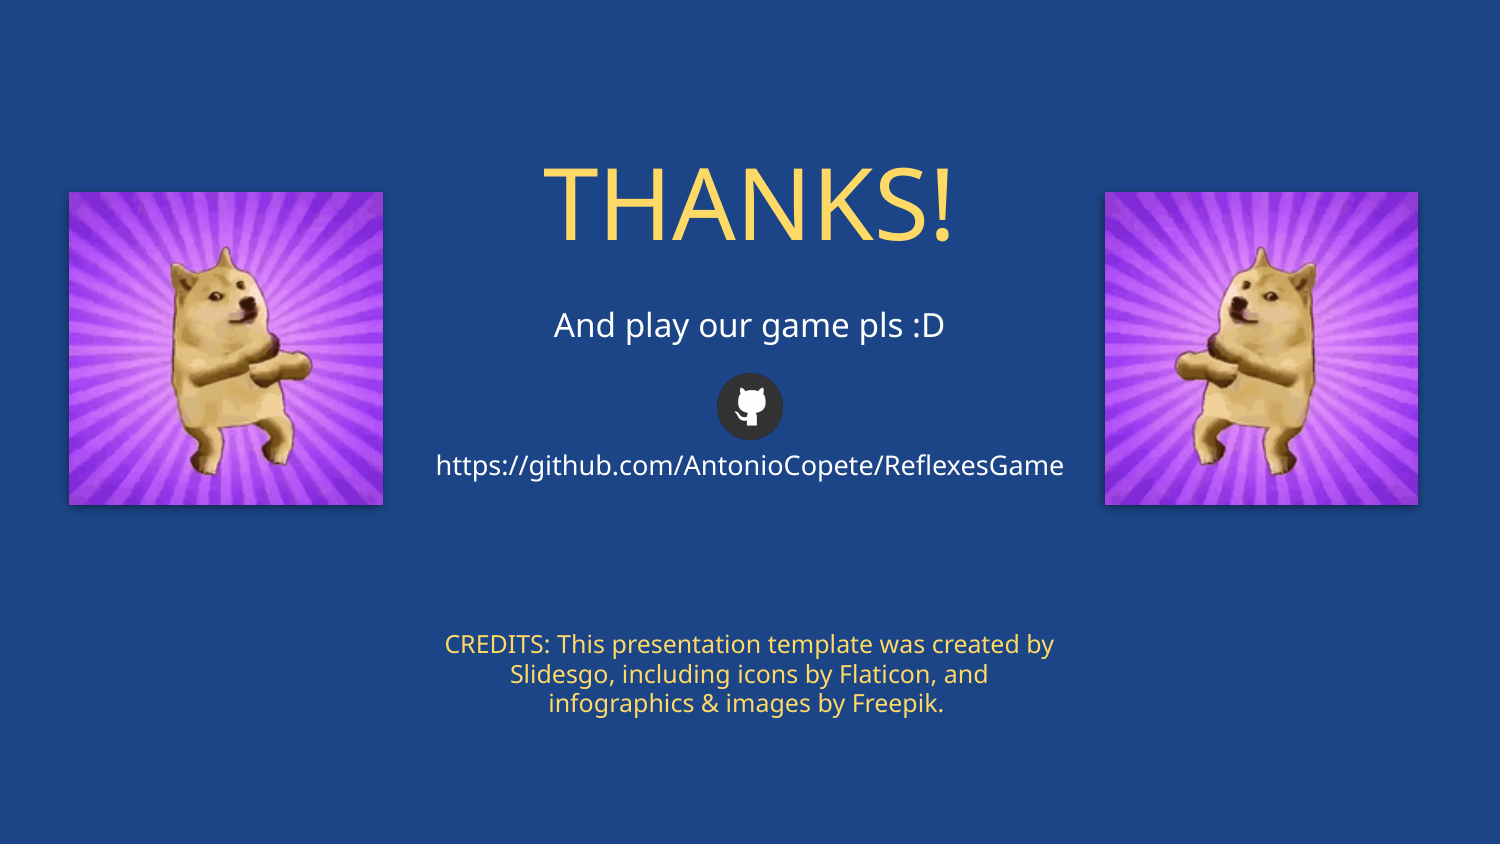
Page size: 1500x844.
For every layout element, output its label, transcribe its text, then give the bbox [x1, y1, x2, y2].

picture [716, 373, 783, 440]
picture [1104, 192, 1418, 506]
picture [69, 192, 383, 506]
title THANKS! [218, 137, 1282, 276]
subtitle And play our game pls :D https://github.com/AntonioCopete/ReflexesGame [404, 288, 1096, 809]
